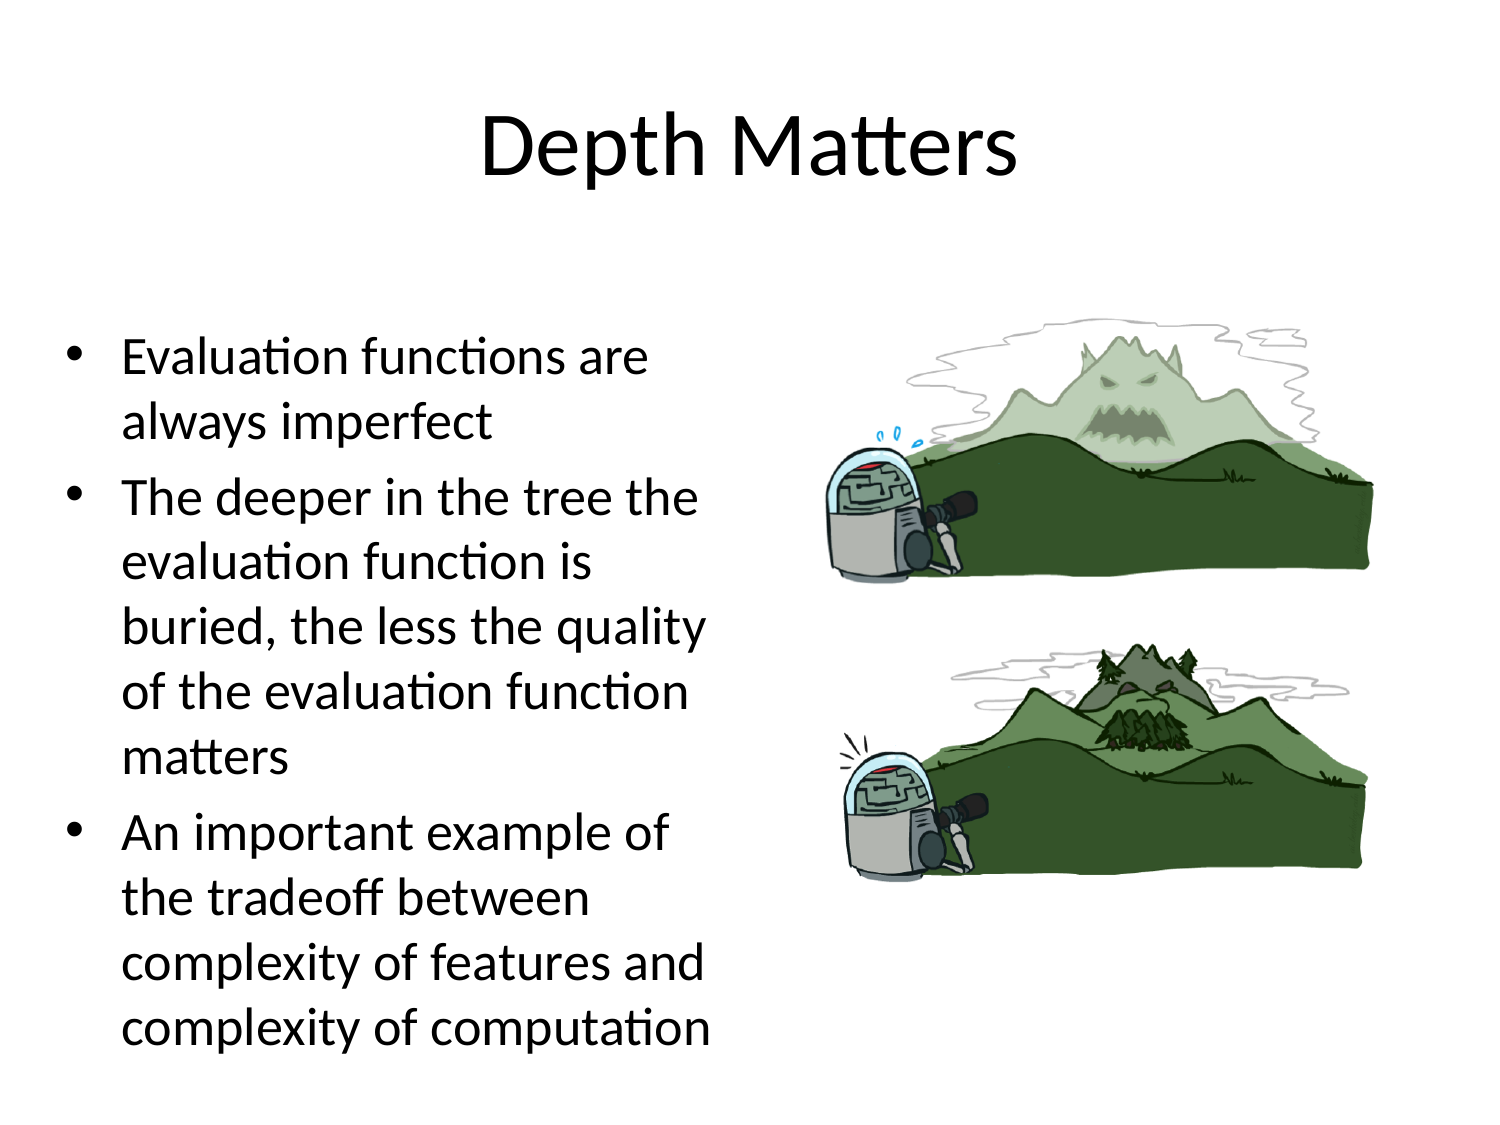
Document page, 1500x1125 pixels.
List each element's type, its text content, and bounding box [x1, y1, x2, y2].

picture [796, 618, 1374, 885]
picture [820, 313, 1388, 593]
list Evaluation functions are always imperfect The deeper in the tree the evaluation function is buried, the less the quality of the evaluation function matters An important example of the tradeoff between complexity of features and complexity of computation [50, 312, 750, 895]
title Depth Matters [75, 45, 1425, 233]
